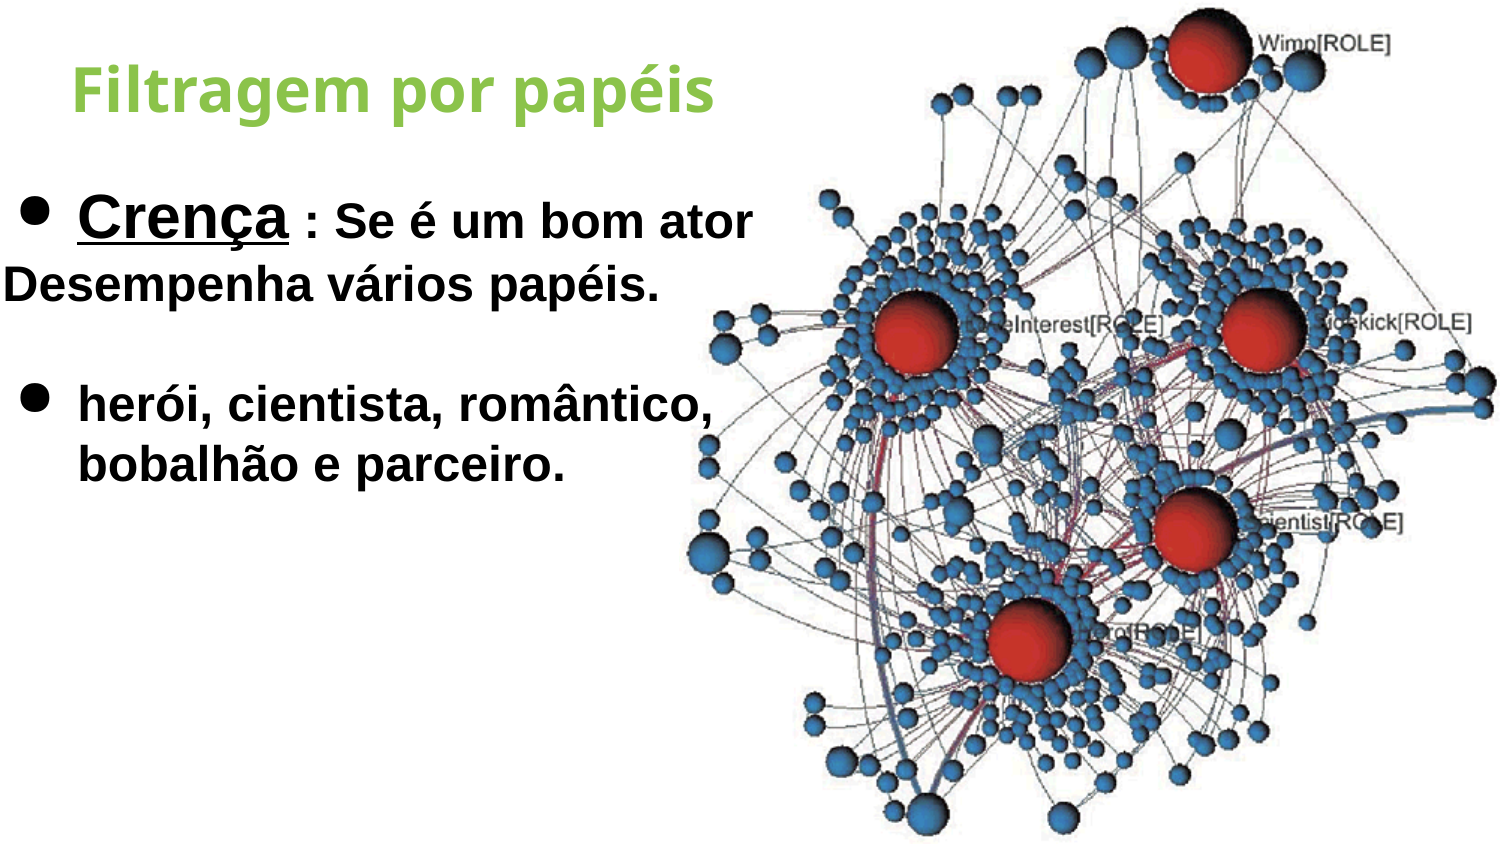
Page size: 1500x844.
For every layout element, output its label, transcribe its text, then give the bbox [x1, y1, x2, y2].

text_box Crença : Se é um bom ator Desempenha vários papéis. herói, cientista, romântico, bobalhão e parceiro. [0, 176, 673, 580]
picture [678, 0, 1500, 844]
text_box Filtragem por papéis [0, 0, 676, 176]
